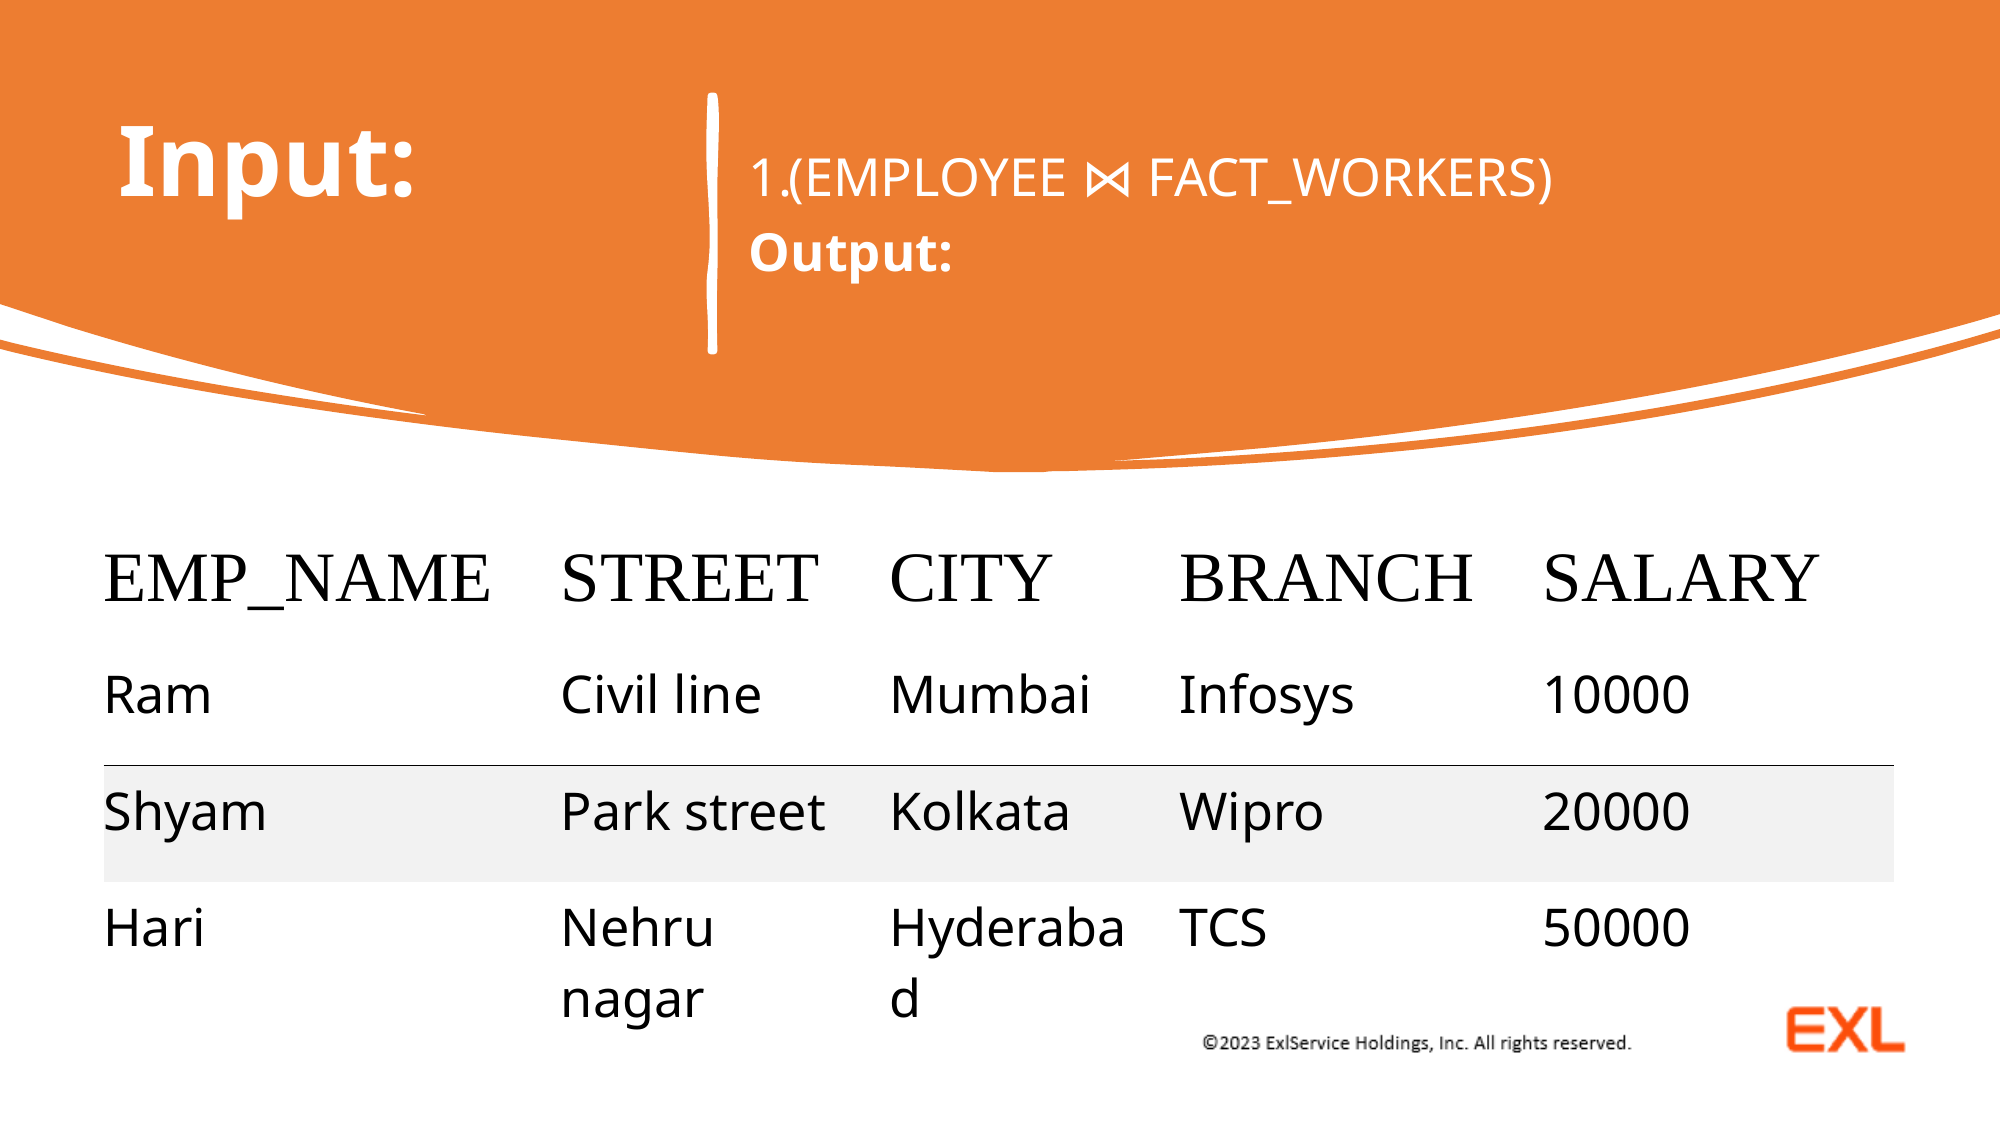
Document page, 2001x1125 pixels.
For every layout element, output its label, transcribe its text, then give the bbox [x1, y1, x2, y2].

table_cell Shyam [104, 766, 561, 882]
table_cell Mumbai [890, 649, 1179, 765]
table_cell Nehru nagar [561, 882, 890, 1064]
table_header BRANCH [1179, 514, 1543, 649]
table_header EMP_NAME [104, 514, 561, 649]
table_cell TCS [1179, 882, 1543, 1064]
table_cell Hari [104, 882, 561, 1064]
table_cell Infosys [1179, 649, 1543, 765]
table_cell 10000 [1543, 649, 1894, 765]
text_box [1195, 316, 2000, 456]
text_box [708, 94, 717, 352]
title Input: [103, 103, 694, 344]
table_cell Hyderabad [890, 882, 1179, 1064]
text_box [0, 340, 2000, 1125]
list (EMPLOYEE ⋈ FACT_WORKERS) Output: [733, 143, 1895, 344]
table_cell 50000 [1543, 882, 1894, 994]
table_cell Park street [561, 766, 890, 882]
table_header CITY [890, 514, 1179, 649]
table_cell Civil line [561, 649, 890, 765]
table_cell Wipro [1179, 766, 1543, 882]
table_header STREET [561, 514, 890, 649]
picture [1190, 994, 1923, 1075]
text_box [0, 0, 2000, 474]
text_box [0, 306, 376, 407]
table_cell Ram [104, 649, 561, 765]
table_cell 20000 [1543, 766, 1894, 882]
table_header SALARY [1543, 514, 1894, 649]
table_cell Kolkata [890, 766, 1179, 882]
